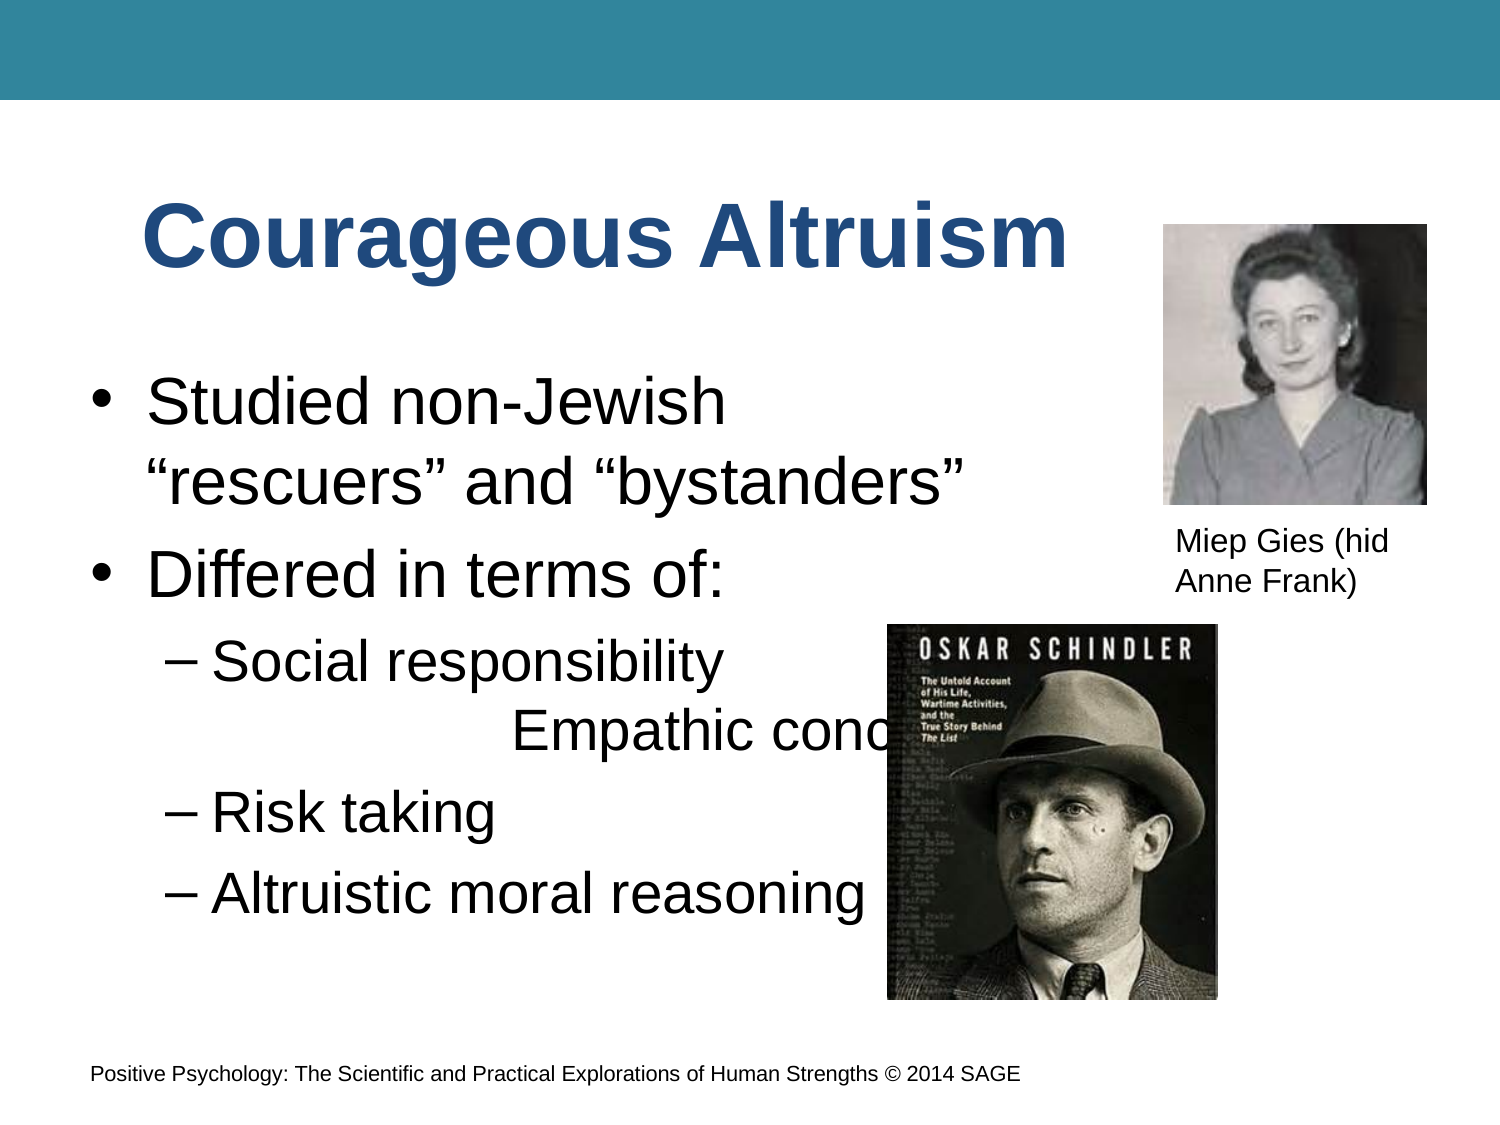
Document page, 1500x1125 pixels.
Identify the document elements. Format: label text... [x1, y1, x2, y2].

picture [1163, 224, 1427, 505]
picture [887, 624, 1218, 1001]
text_box Miep Gies (hid Anne Frank) [1160, 511, 1450, 652]
title Courageous Altruism [75, 137, 1138, 325]
list Studied non-Jewish “rescuers” and “bystanders” Differed in terms of: Social responsibility Empathic concern Risk taking Altruistic moral reasoning [75, 350, 1025, 1005]
footer Positive Psychology: The Scientific and Practical Explorations of Human Strengths © 2014 SAGE [75, 1042, 1313, 1103]
